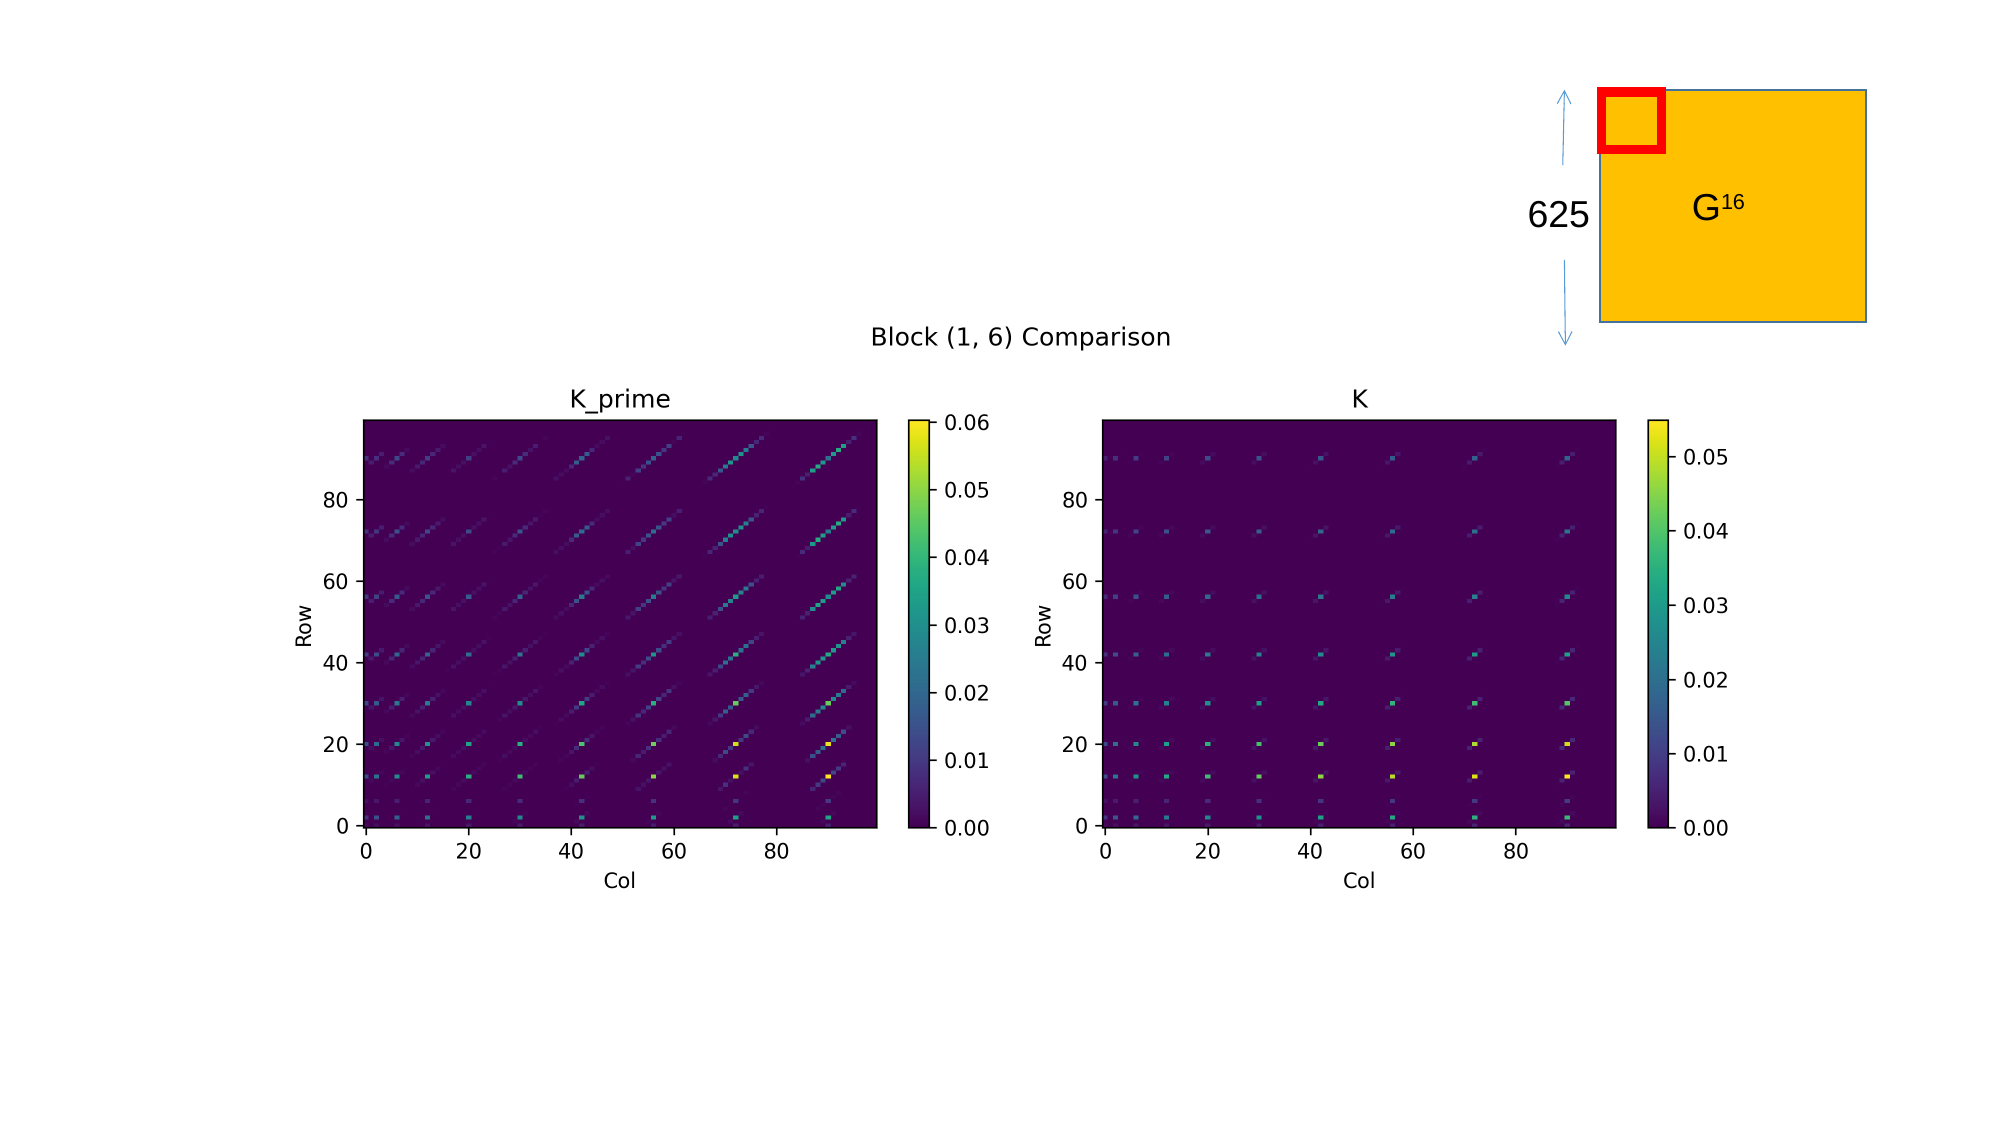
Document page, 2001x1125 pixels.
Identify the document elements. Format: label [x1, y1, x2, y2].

text_box [1512, 89, 1867, 346]
picture [270, 314, 1771, 915]
